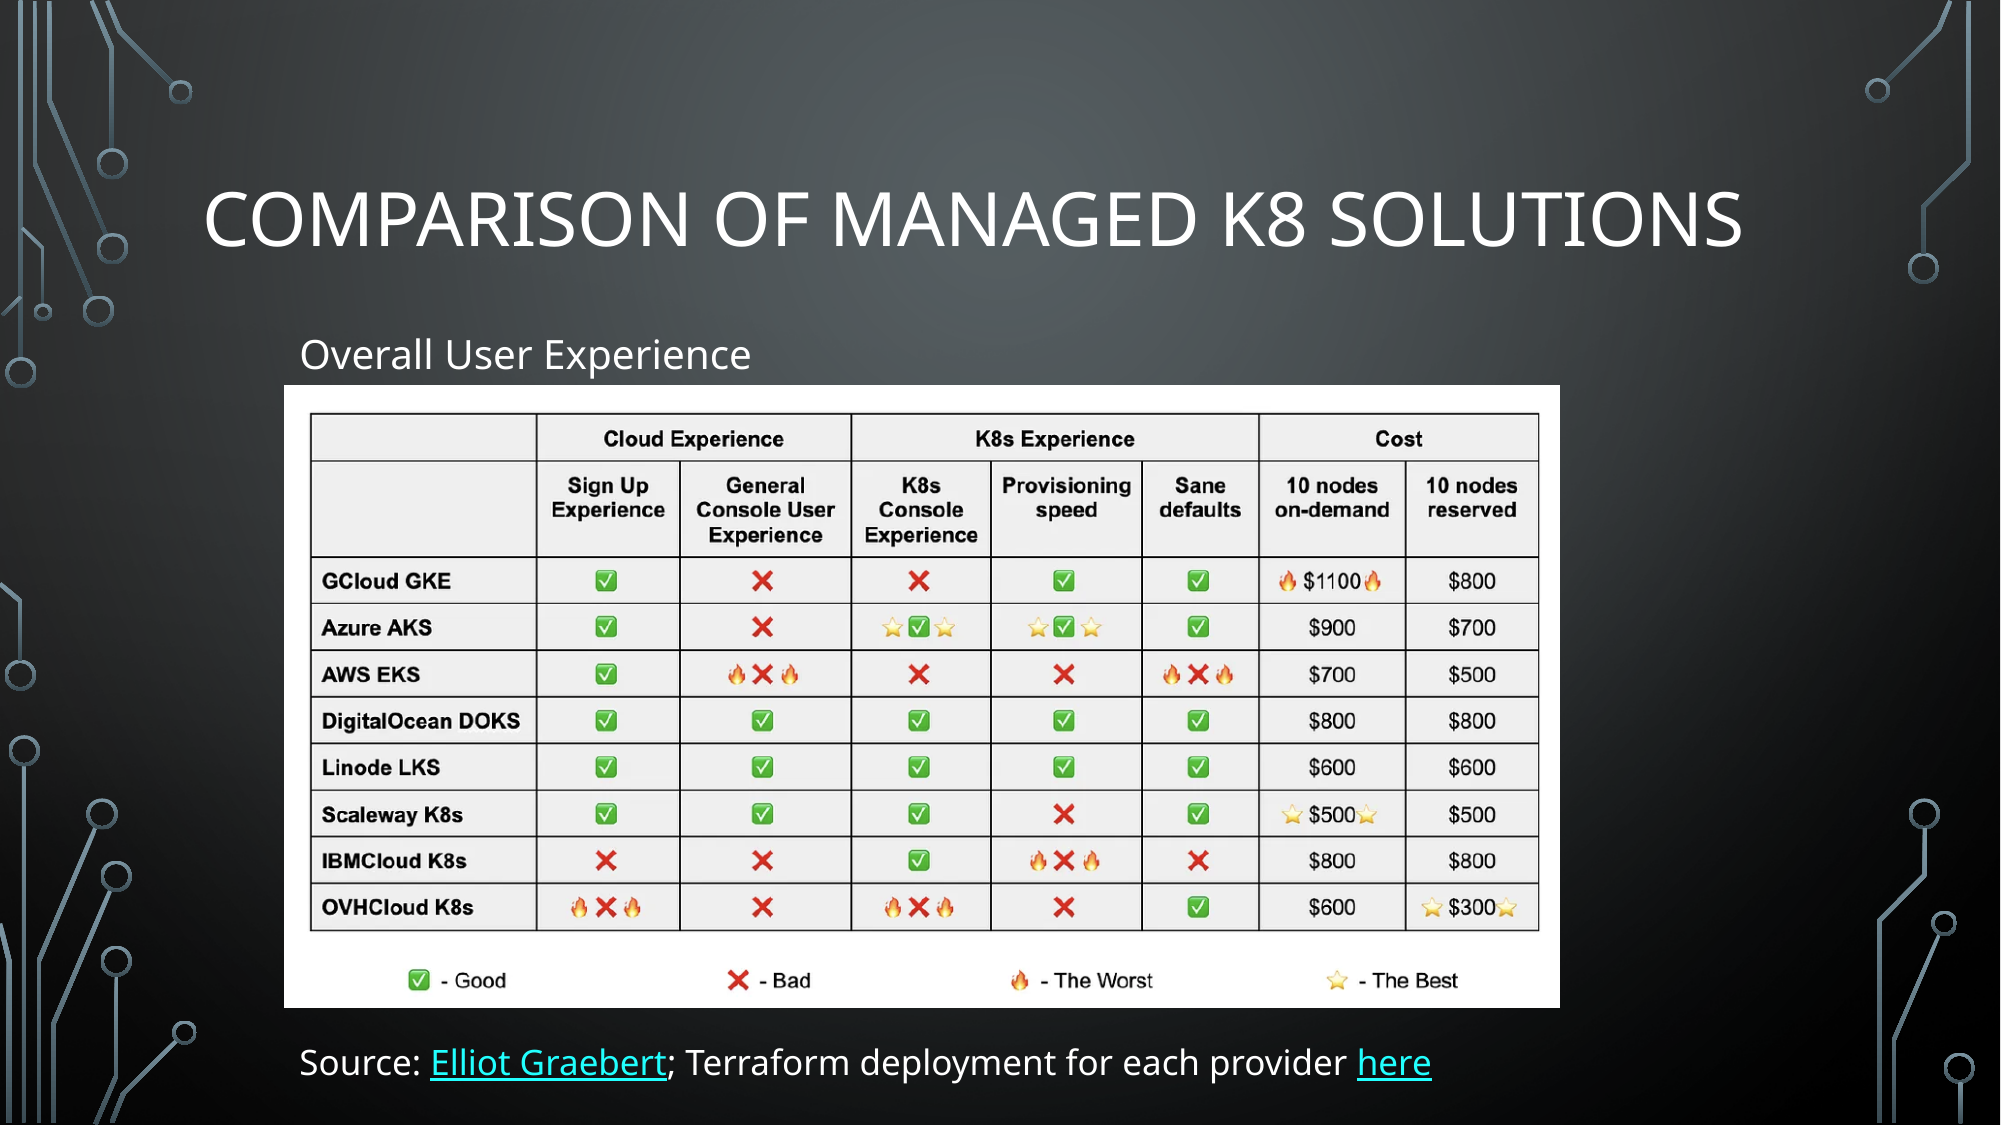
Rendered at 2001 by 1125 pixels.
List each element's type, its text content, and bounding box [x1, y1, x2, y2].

picture [284, 385, 1560, 1008]
title Comparison of Managed K8 Solutions [187, 101, 1813, 344]
text_box Overall User Experience [284, 311, 1799, 386]
list Source: Elliot Graebert; Terraform deployment for each provider here [284, 1023, 1910, 1097]
